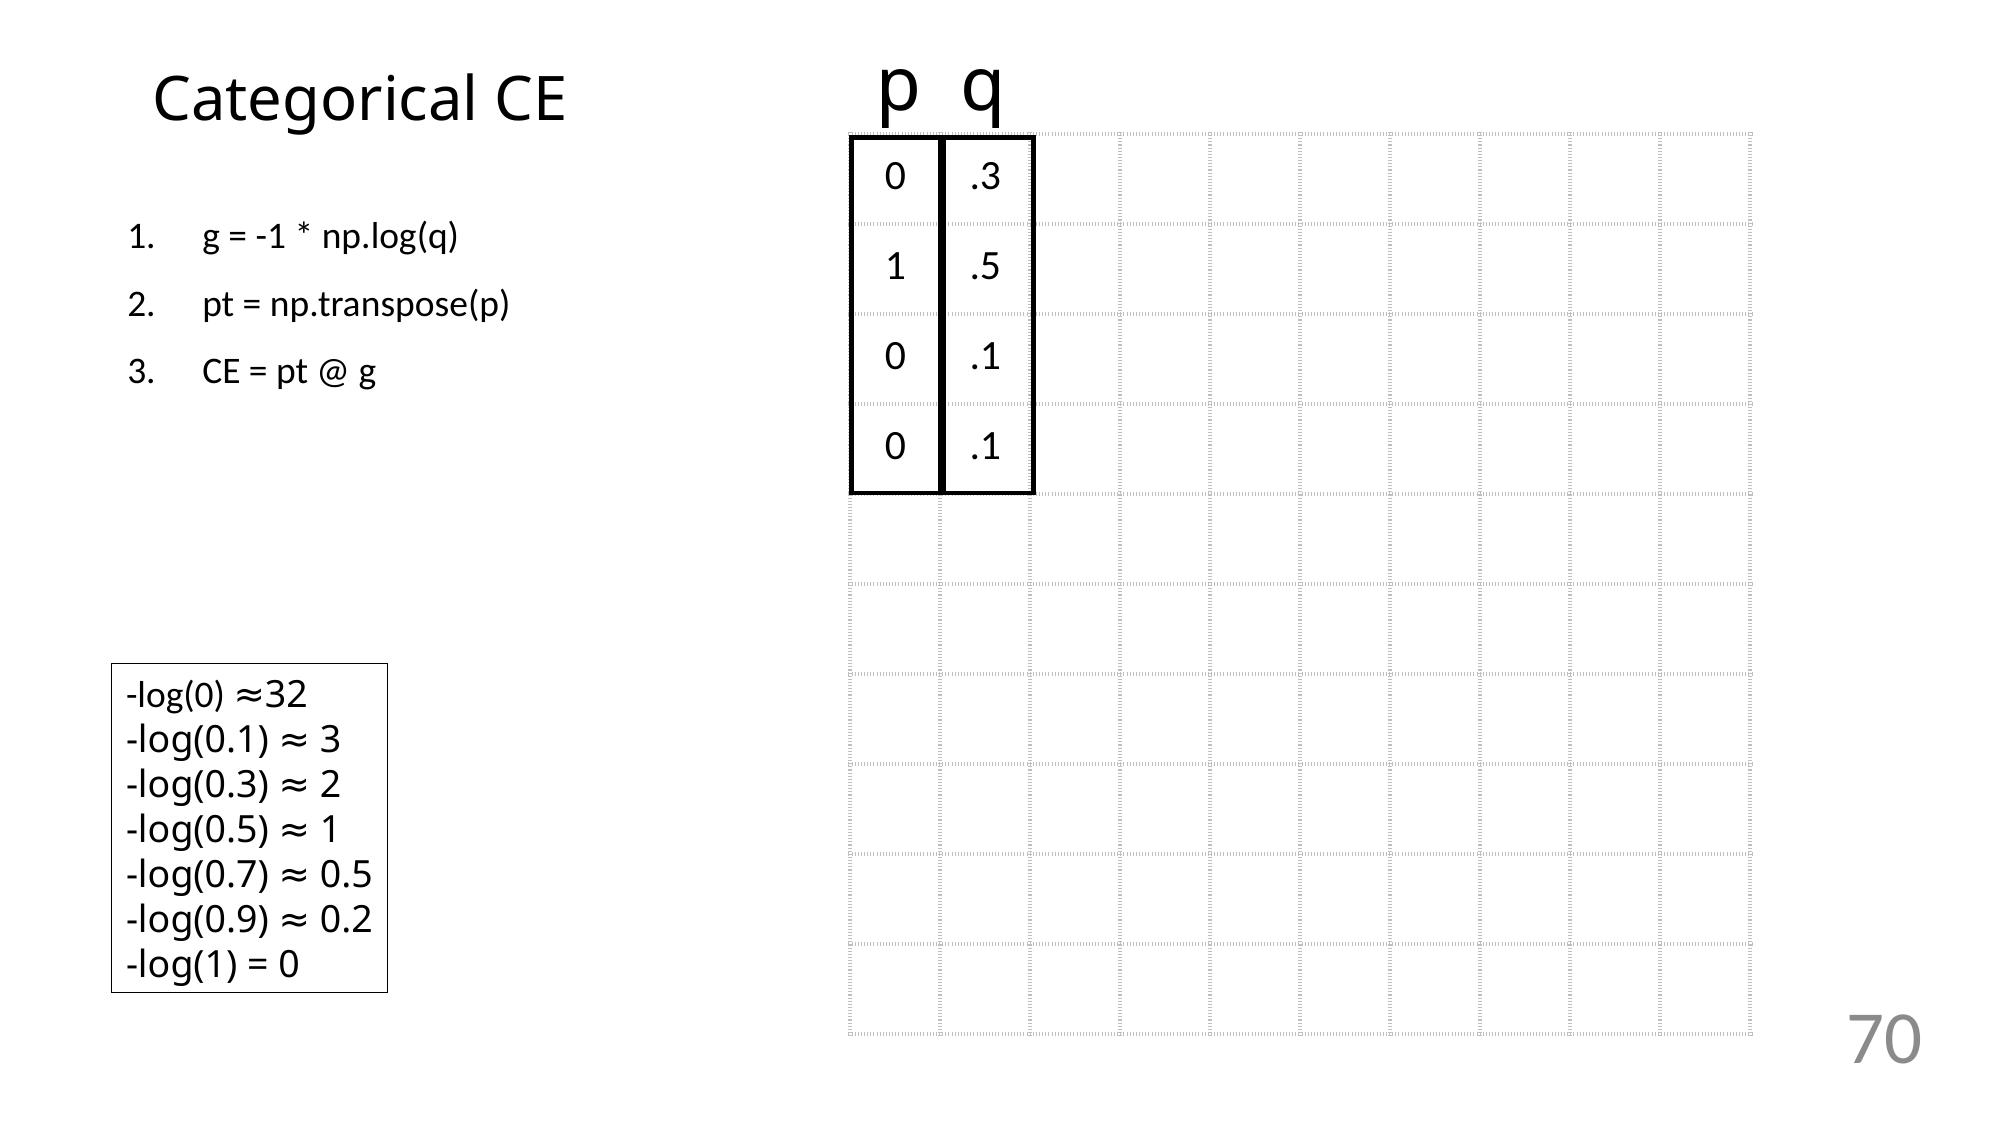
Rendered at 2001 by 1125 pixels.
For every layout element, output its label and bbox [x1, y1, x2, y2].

title [1021, 59, 1863, 142]
table_cell [850, 224, 1750, 1034]
title [937, 59, 946, 134]
text_box [851, 137, 942, 494]
title [137, 59, 861, 142]
text_box [861, 27, 937, 133]
text_box [943, 137, 1034, 494]
table_header [850, 134, 1750, 224]
text_box [112, 181, 790, 399]
slide_number [1750, 969, 1938, 1099]
text_box [946, 27, 1021, 133]
text_box [111, 663, 388, 993]
